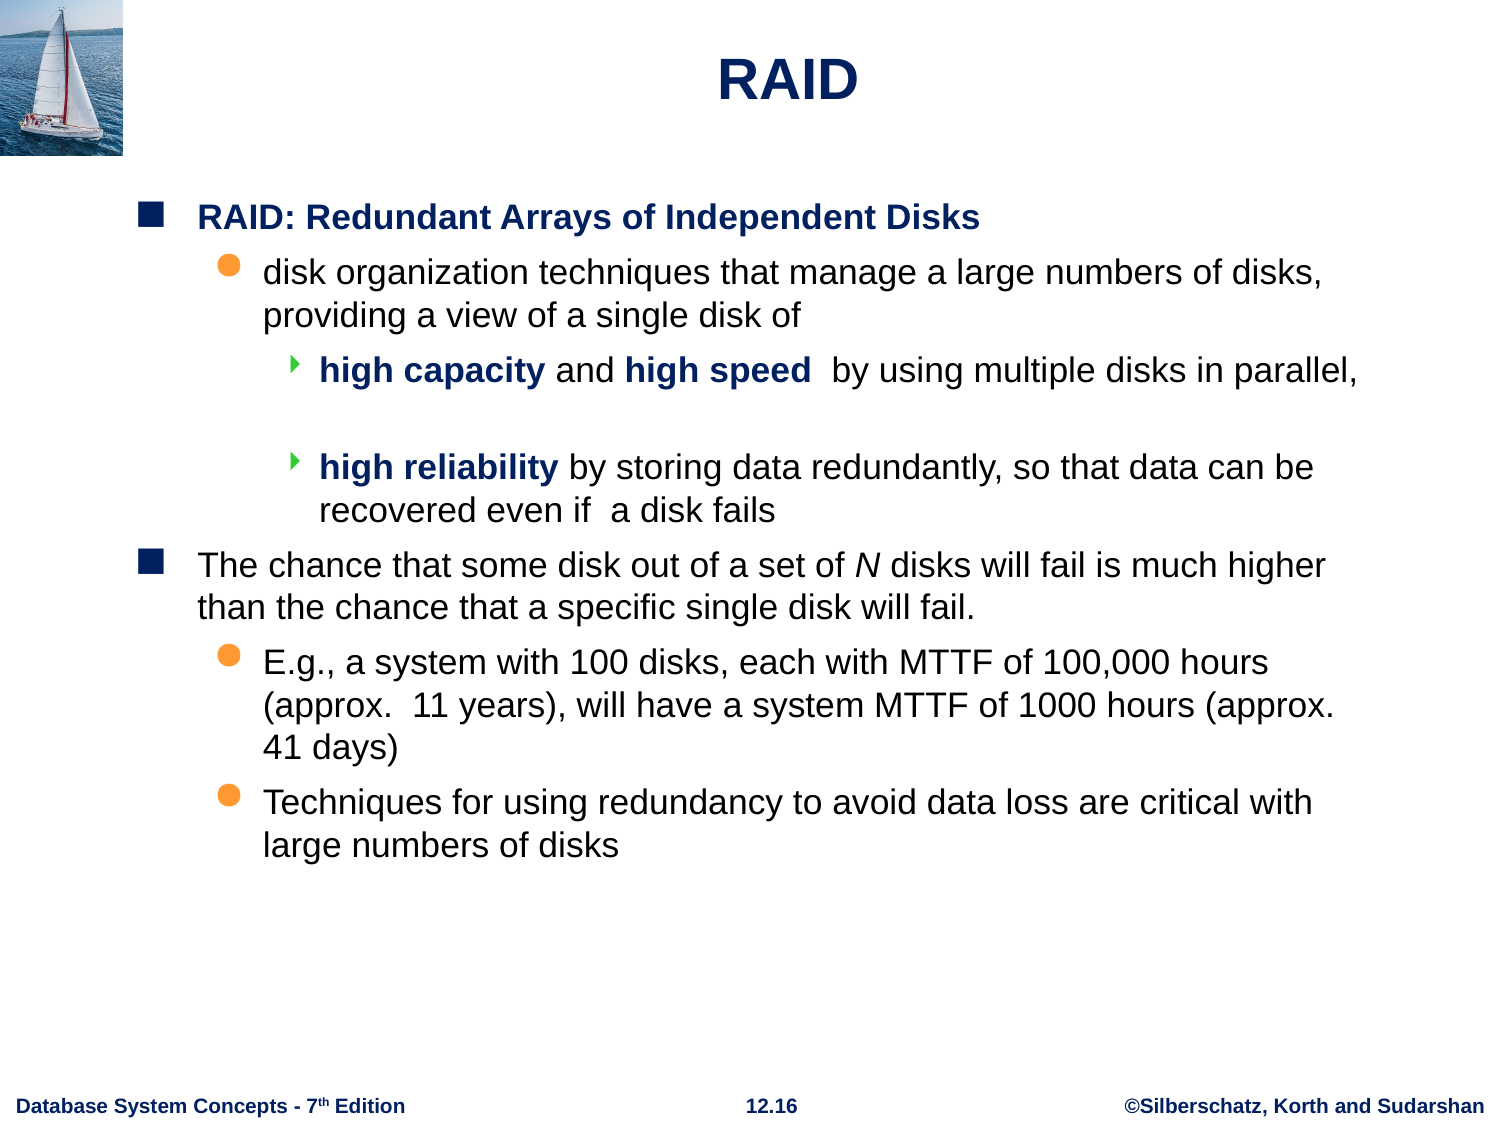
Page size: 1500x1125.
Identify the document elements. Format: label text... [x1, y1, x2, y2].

picture [0, 0, 123, 156]
list RAID: Redundant Arrays of Independent Disks disk organization techniques that manage a large numbers of disks, providing a view of a single disk of high capacity and high speed by using multiple disks in parallel, high reliability by storing data redundantly, so that data can be recovered even if a disk fails The chance that some disk out of a set of N disks will fail is much higher than the chance that a specific single disk will fail. E.g., a system with 100 disks, each with MTTF of 100,000 hours (approx. 11 years), will have a system MTTF of 1000 hours (approx. 41 days) Techniques for using redundancy to avoid data loss are critical with large numbers of disks [126, 186, 1375, 945]
title RAID [125, 18, 1452, 120]
